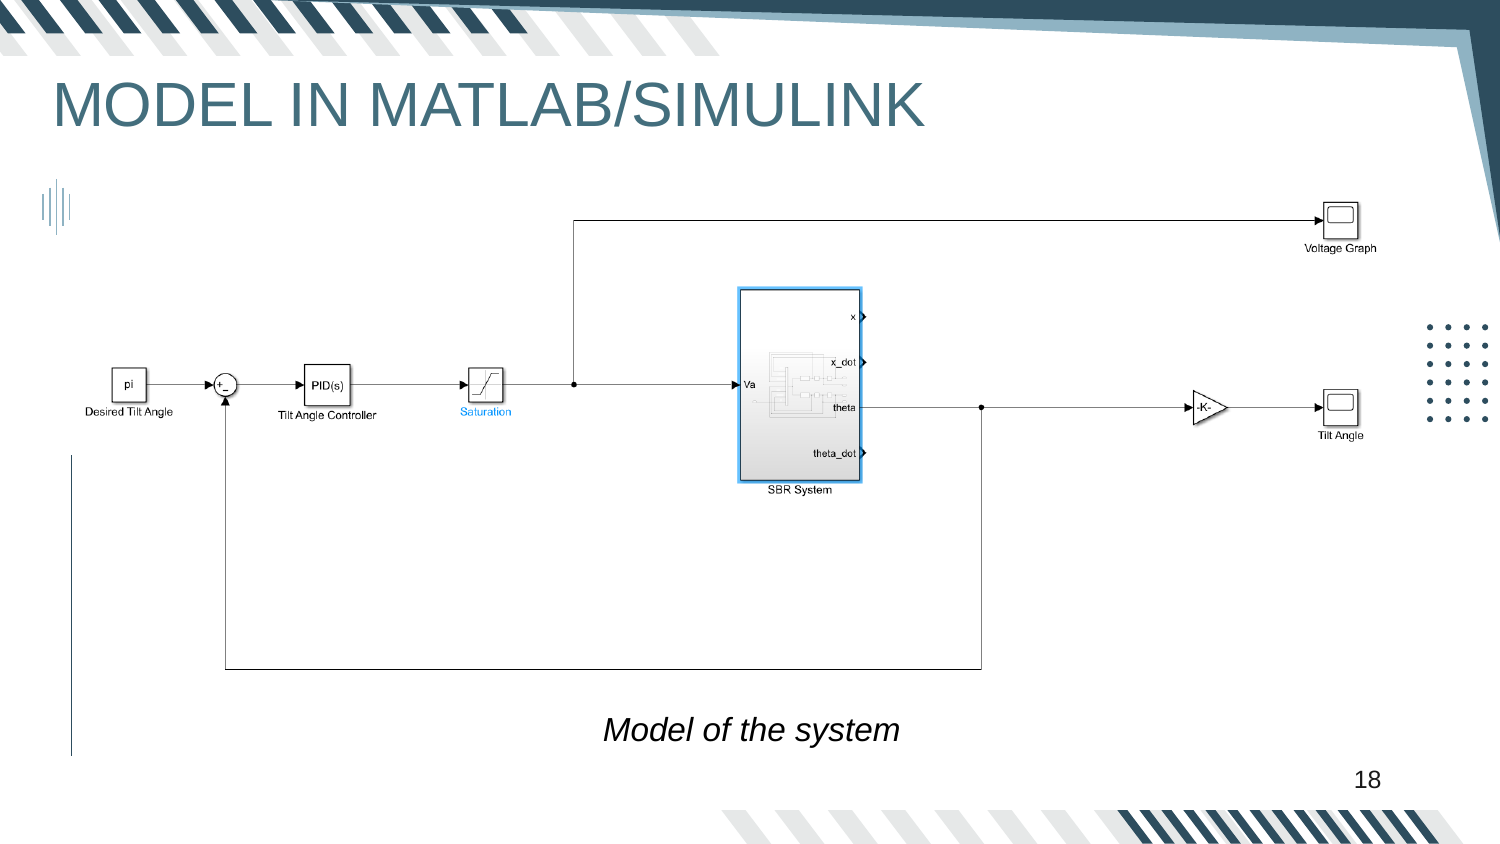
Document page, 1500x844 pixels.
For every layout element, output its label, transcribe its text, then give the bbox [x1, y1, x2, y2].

text_box Model of the system [413, 701, 1091, 756]
picture [74, 139, 1387, 693]
slide_number 18 [1059, 755, 1397, 801]
text_box MODEL IN MATLAB/SIMULINK [0, 56, 980, 147]
